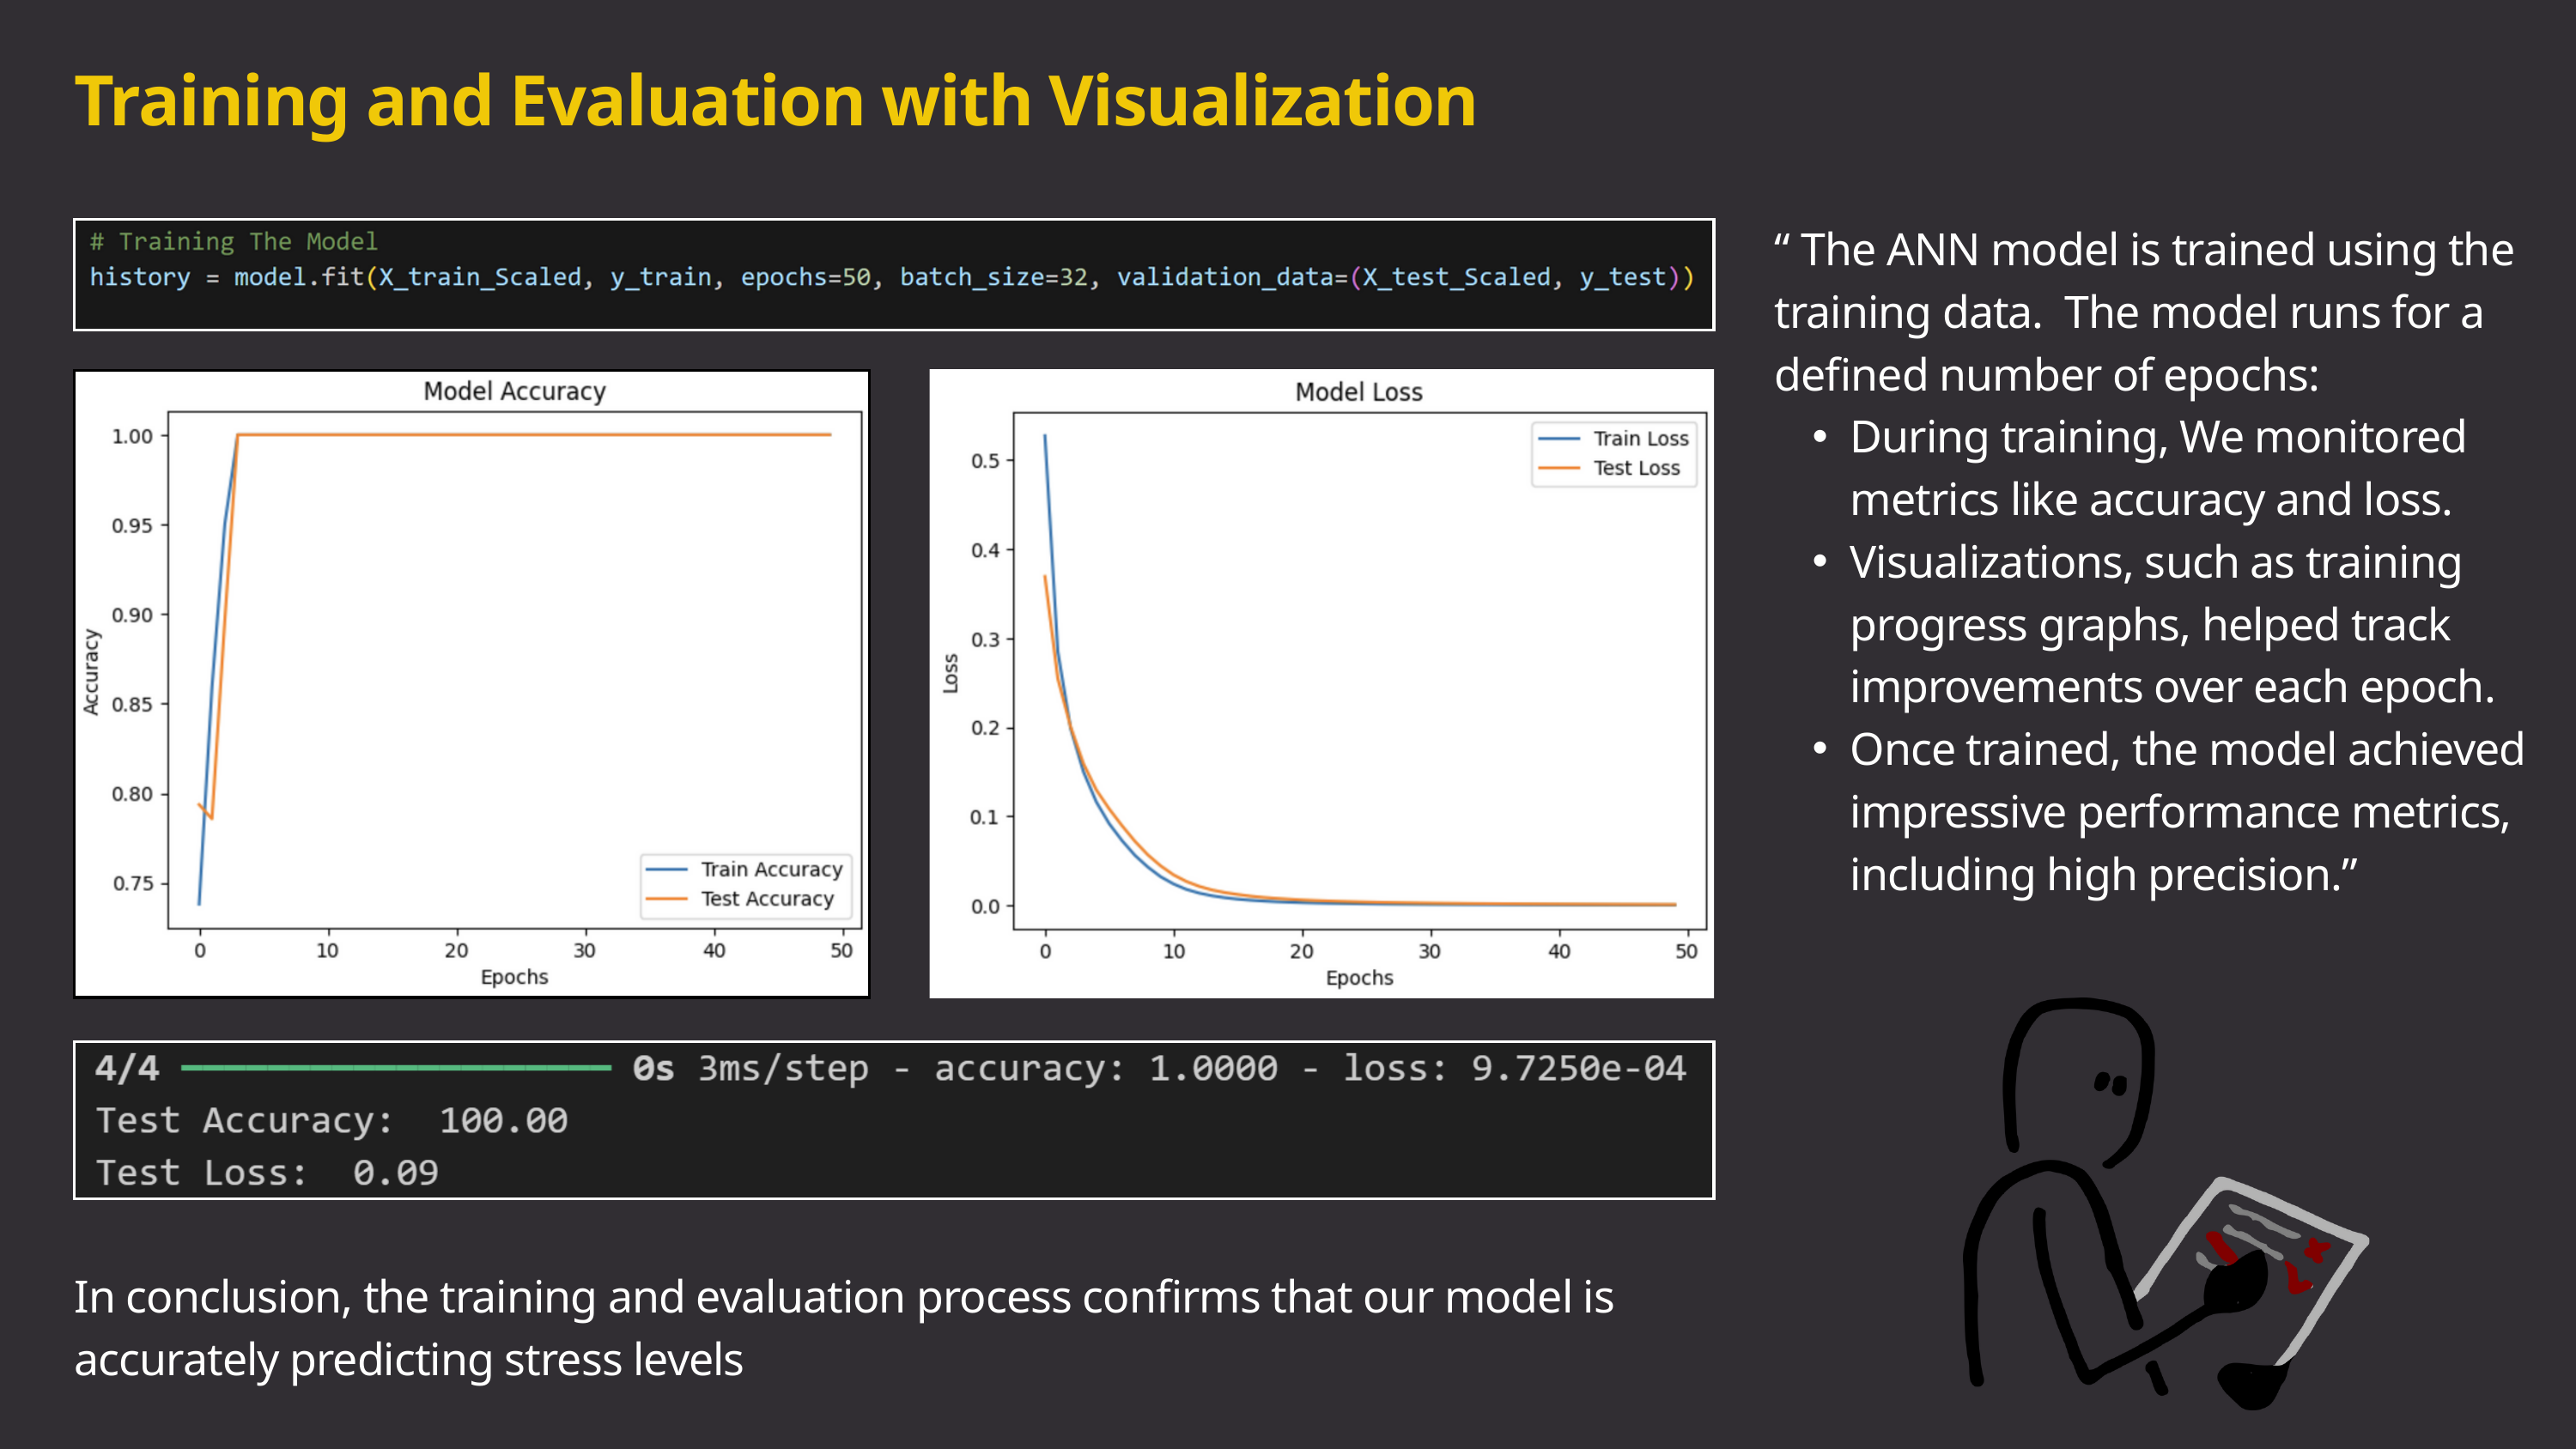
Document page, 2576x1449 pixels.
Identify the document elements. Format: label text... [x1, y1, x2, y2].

text_box Training and Evaluation with Visualization [74, 73, 1495, 140]
text_box [929, 369, 1715, 998]
text_box [1962, 997, 2370, 1410]
text_box [74, 219, 1715, 330]
text_box [74, 1041, 1715, 1199]
text_box [74, 370, 870, 998]
text_box In conclusion, the training and evaluation process confirms that our model is accurately predicting stress levels [74, 1258, 1715, 1385]
text_box “ The ANN model is trained using the training data. The model runs for a defined number of epochs: During training, We monitored metrics like accuracy and loss. Visualizations, such as training progress graphs, helped track improvements over each epoch. Once trained, the model achieved impressive performance metrics, including high precision.” [1774, 212, 2558, 962]
